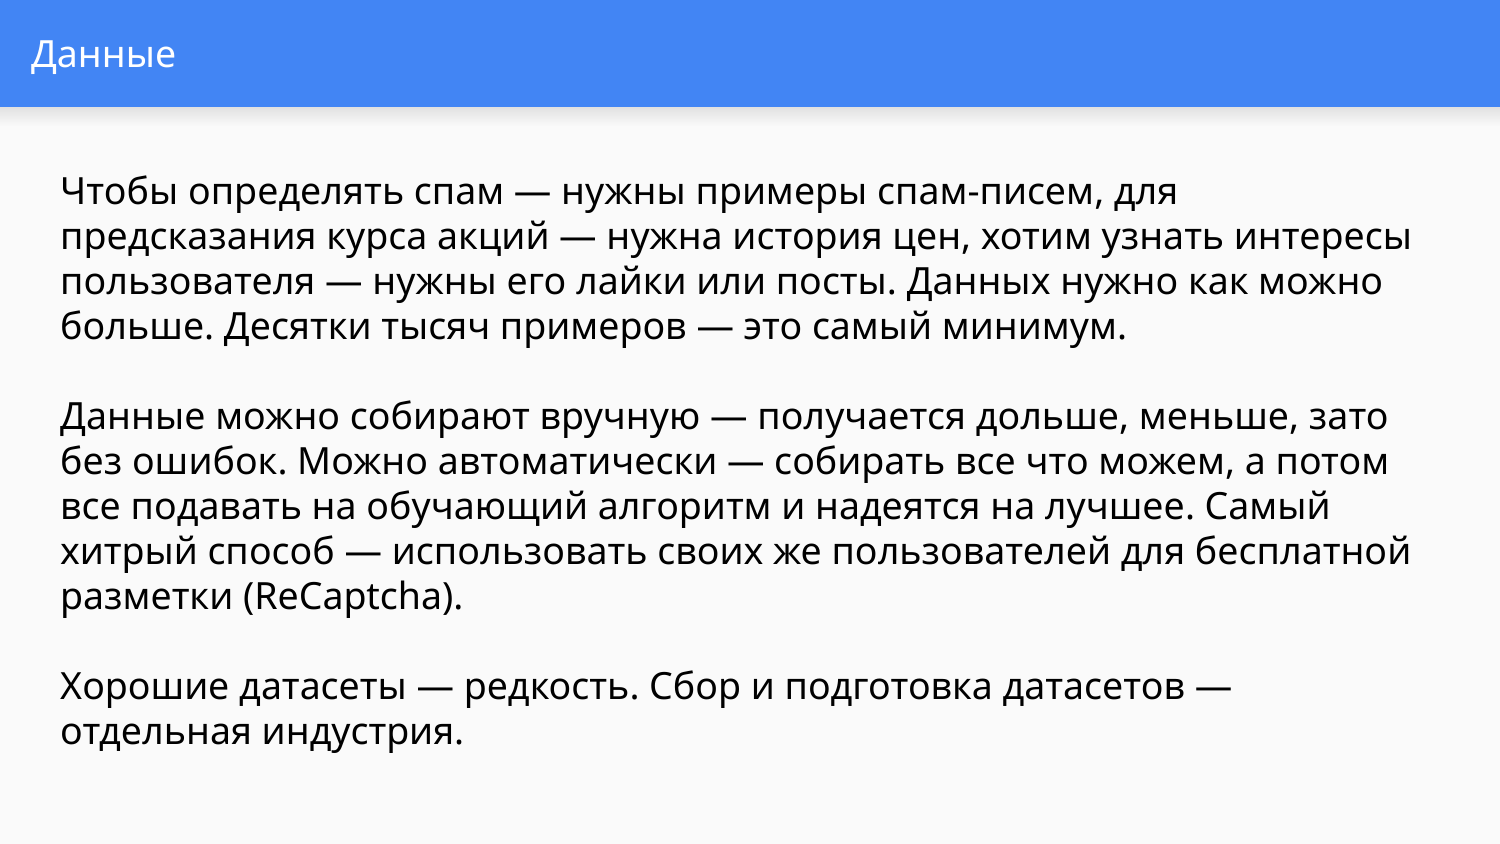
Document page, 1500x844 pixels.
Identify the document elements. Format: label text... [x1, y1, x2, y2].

title Данные [16, 2, 1464, 102]
text_box Чтобы определять спам — нужны примеры спам-писем, для предсказания курса акций — нужна история цен, хотим узнать интересы пользователя — нужны его лайки или посты. Данных нужно как можно больше. Десятки тысяч примеров — это самый минимум. Данные можно собирают вручную — получается дольше, меньше, зато без ошибок. Можно автоматически — собирать все что можем, а потом все подавать на обучающий алгоритм и надеятся на лучшее. Самый хитрый способ — использовать своих же пользователей для бесплатной разметки (ReCaptcha). Хорошие датасеты — редкость. Сбор и подготовка датасетов — отдельная индустрия. [45, 151, 1435, 815]
